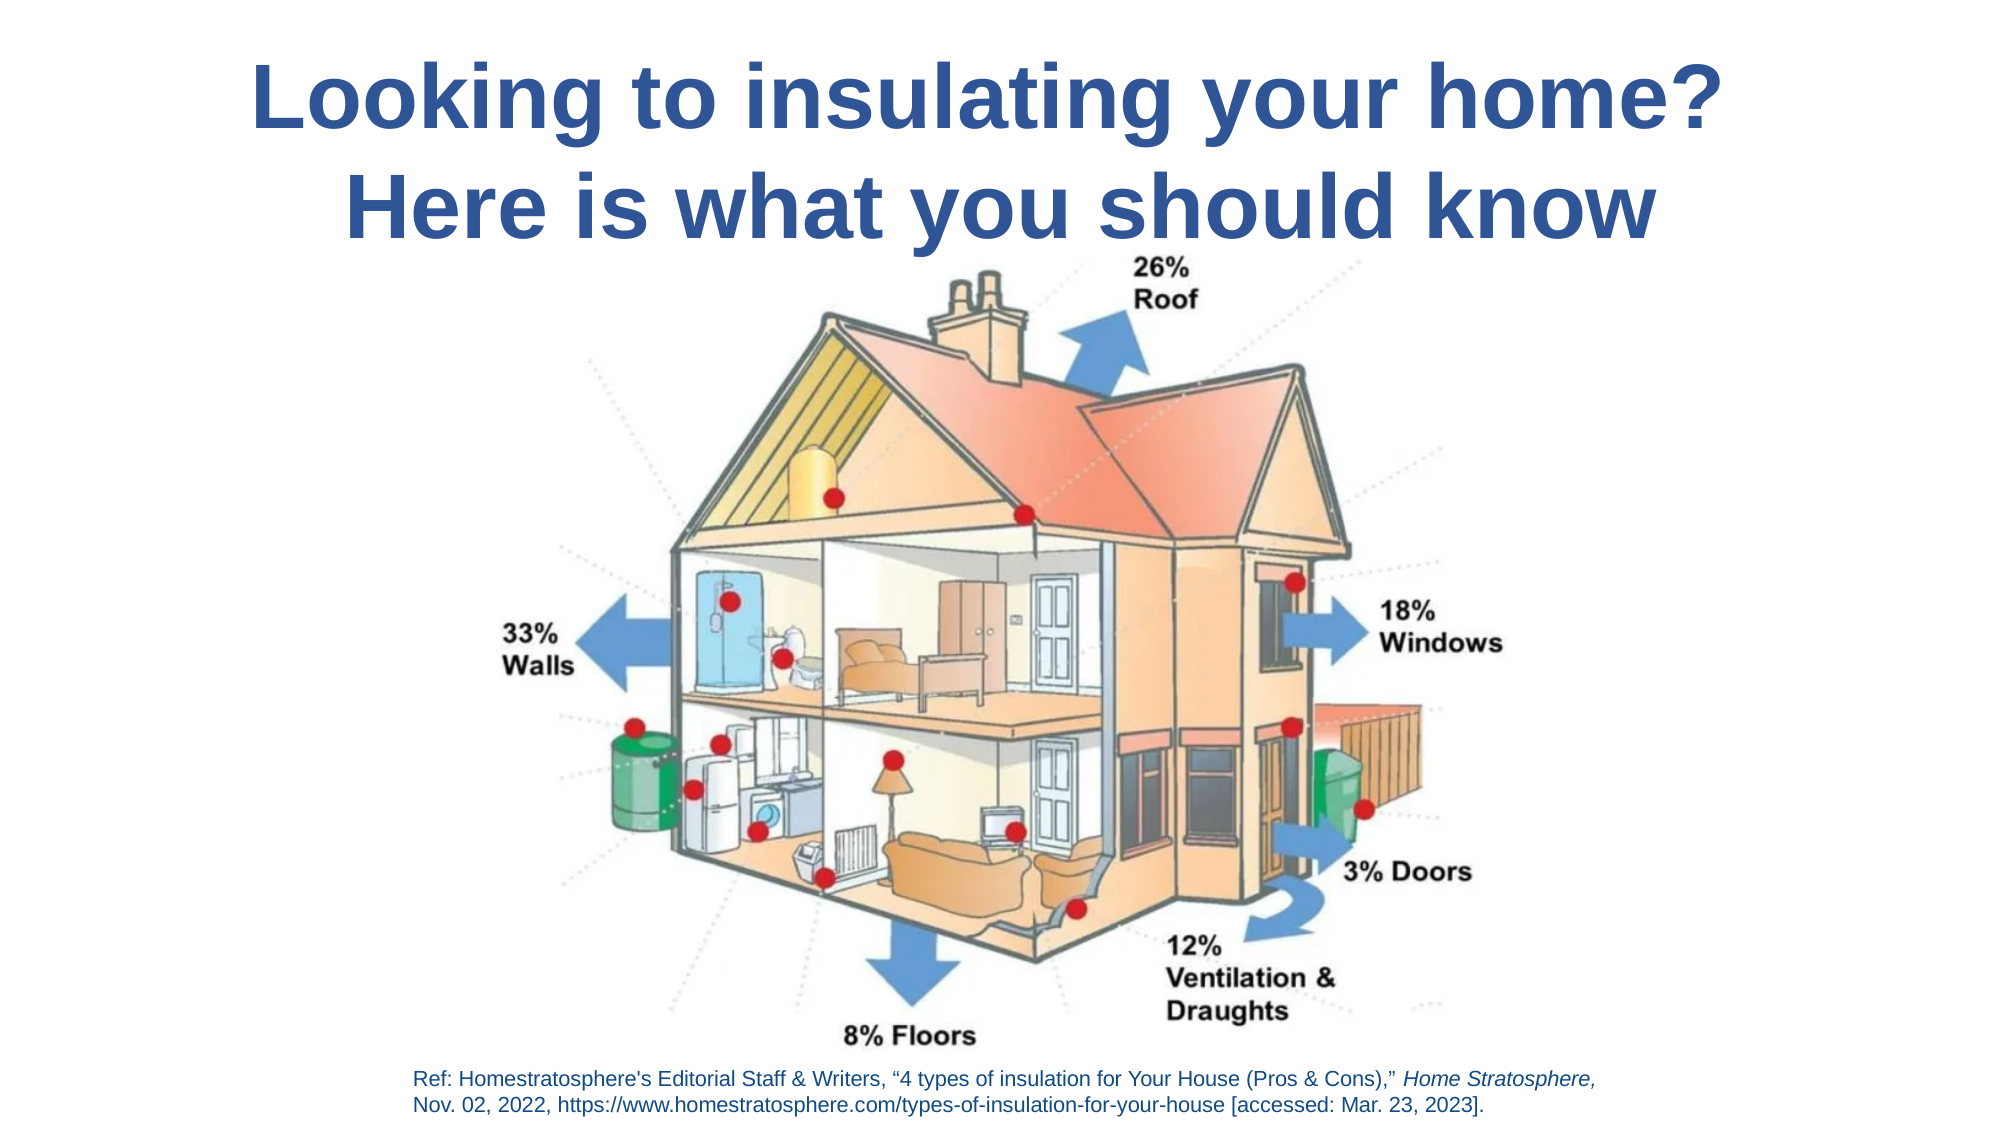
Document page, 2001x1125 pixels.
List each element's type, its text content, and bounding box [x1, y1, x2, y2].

text_box Looking to insulating your home? Here is what you should know [3, 29, 2000, 265]
text_box Ref: Homestratosphere's Editorial Staff & Writers, “4 types of insulation for Your House (Pros & Cons),” Home Stratosphere, Nov. 02, 2022, https://www.homestratosphere.com/types-of-insulation-for-your-house [accessed: Mar. 23, 2023]. [398, 1056, 1647, 1124]
picture [466, 245, 1534, 1062]
